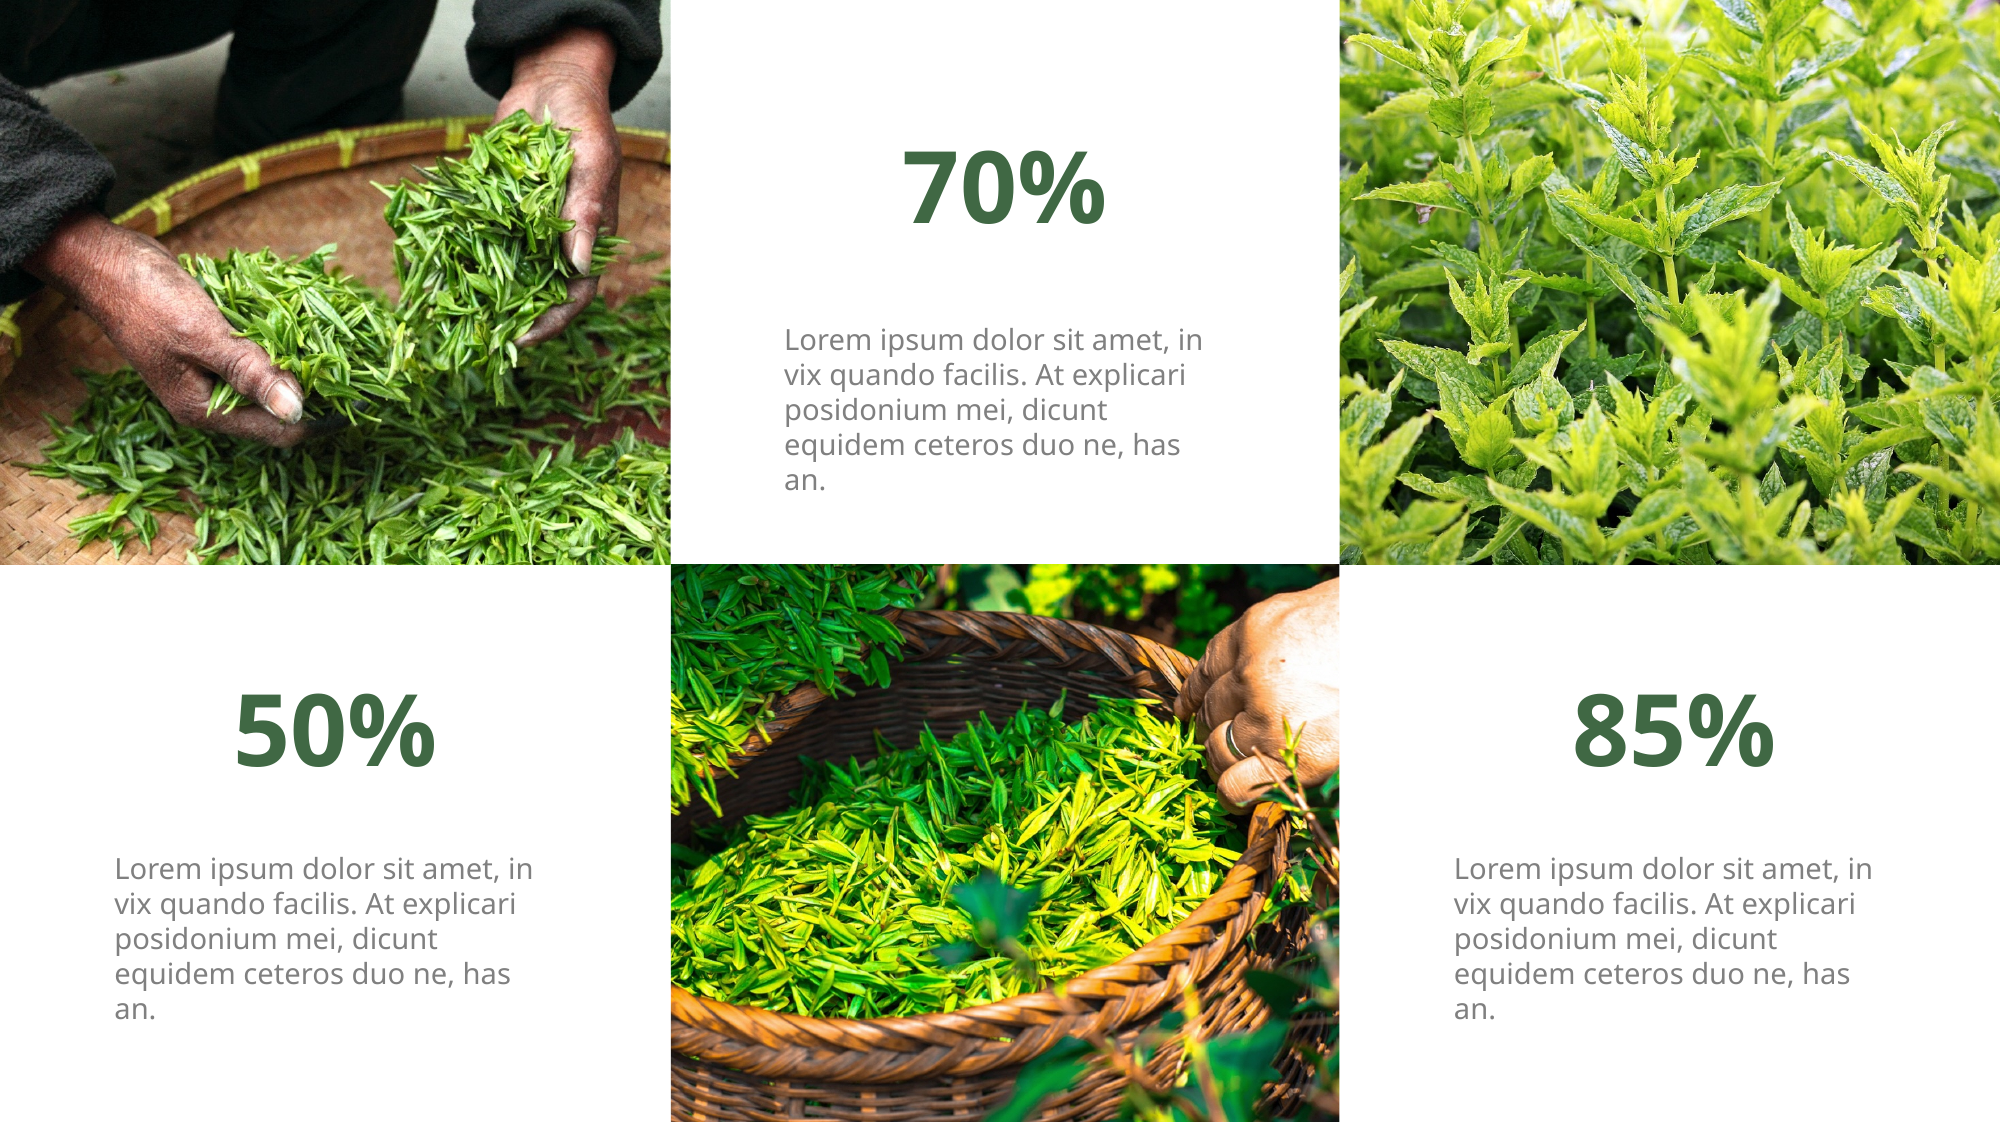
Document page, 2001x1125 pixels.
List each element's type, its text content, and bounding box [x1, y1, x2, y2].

text_box Lorem ipsum dolor sit amet, in vix quando facilis. At explicari posidonium mei, dicunt equidem ceteros duo ne, has an. [769, 313, 1241, 504]
text_box 50% [121, 625, 549, 843]
picture [0, 0, 2000, 1122]
text_box Lorem ipsum dolor sit amet, in vix quando facilis. At explicari posidonium mei, dicunt equidem ceteros duo ne, has an. [99, 843, 572, 1033]
text_box Lorem ipsum dolor sit amet, in vix quando facilis. At explicari posidonium mei, dicunt equidem ceteros duo ne, has an. [1439, 843, 1911, 1033]
text_box 85% [1461, 625, 1889, 843]
text_box 70% [791, 81, 1219, 300]
